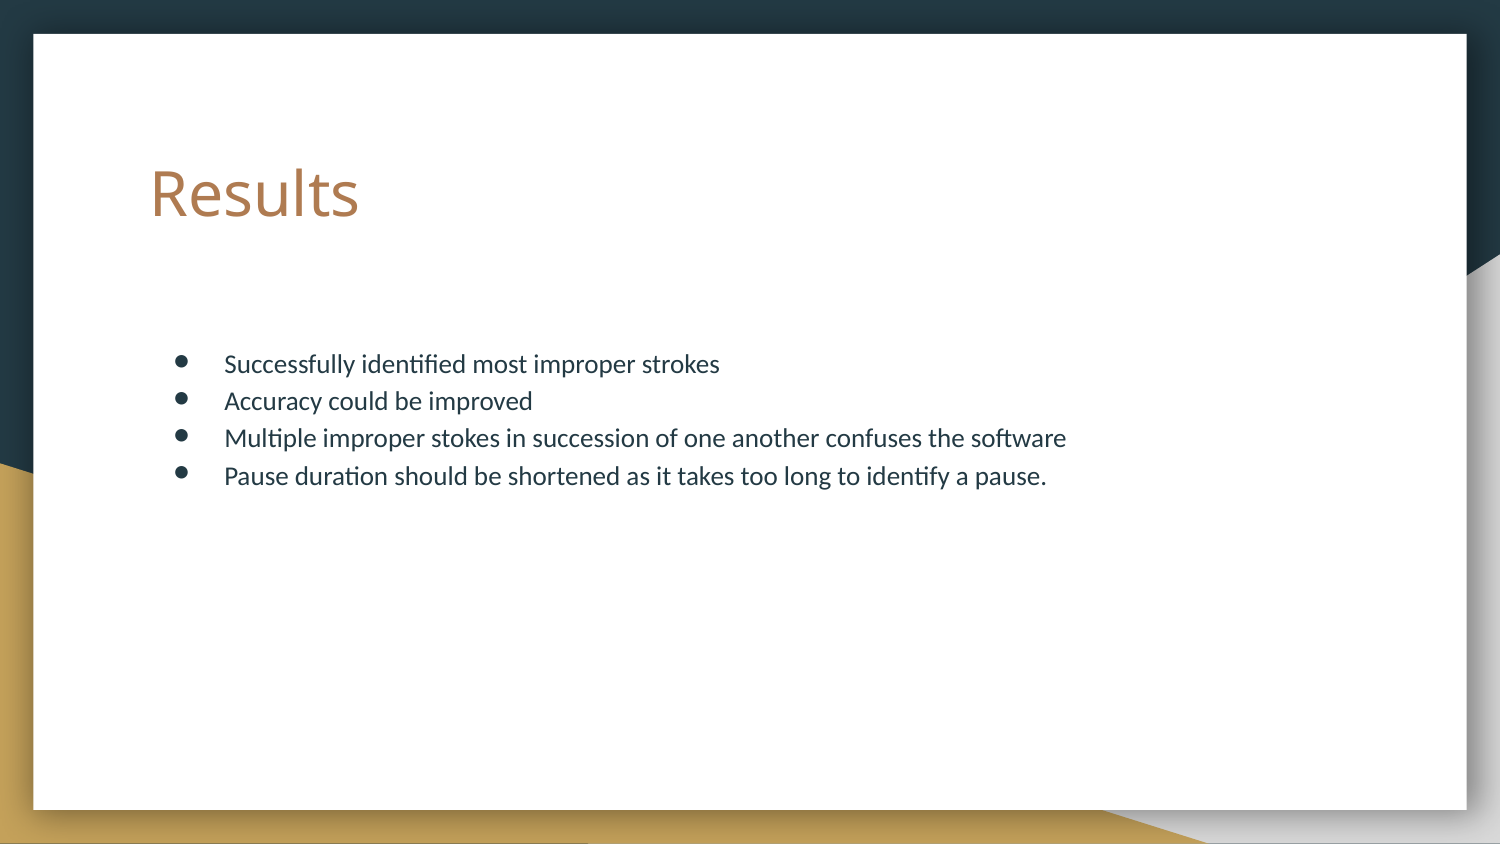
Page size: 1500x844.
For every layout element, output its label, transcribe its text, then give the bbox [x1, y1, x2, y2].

list Successfully identified most improper strokes Accuracy could be improved Multiple improper stokes in succession of one another confuses the software Pause duration should be shortened as it takes too long to identify a pause. [134, 326, 1366, 729]
title Results [134, 138, 1366, 296]
